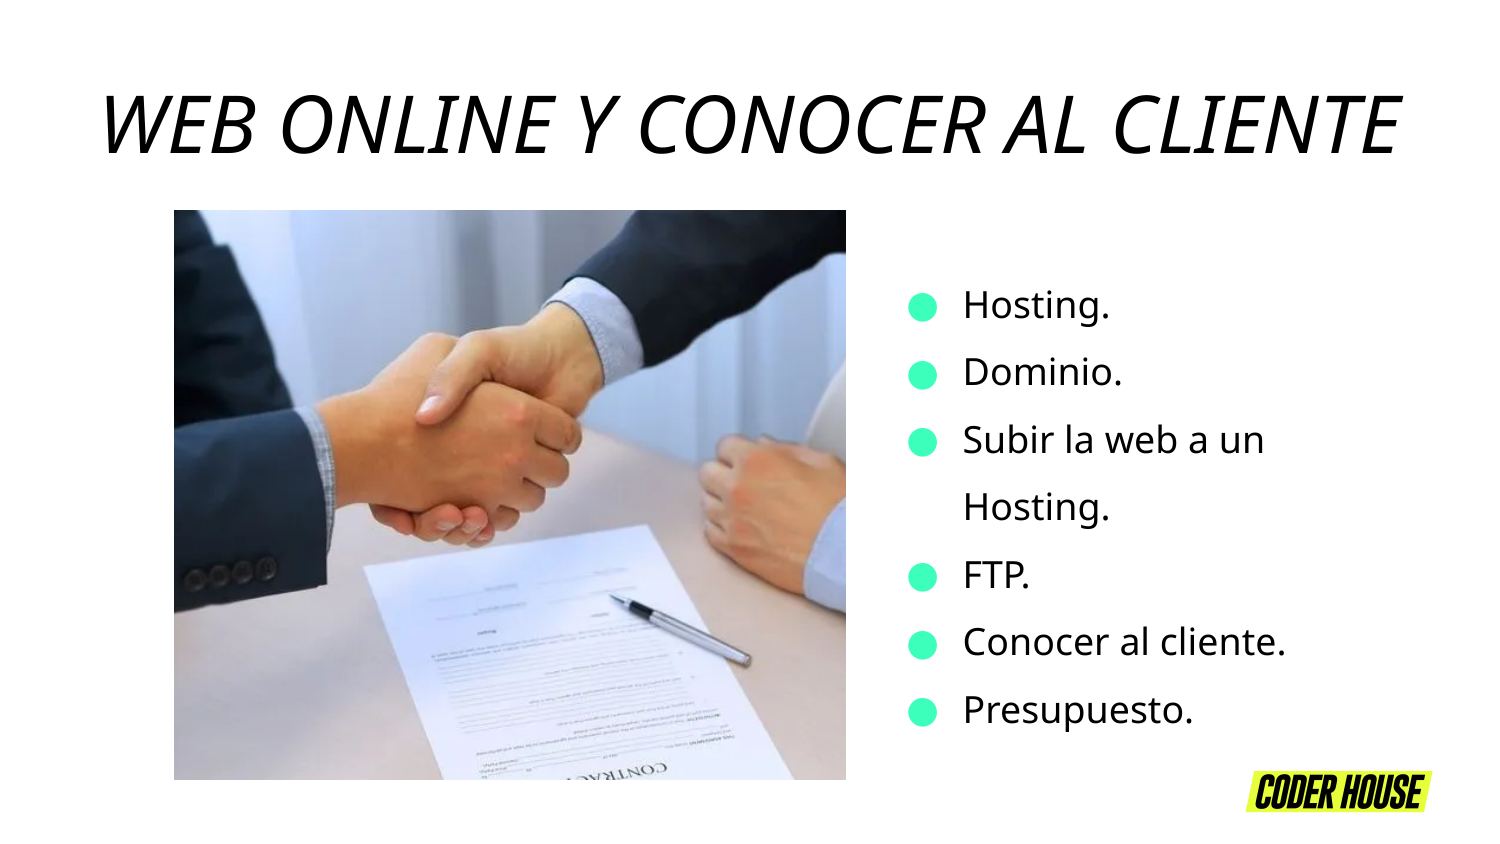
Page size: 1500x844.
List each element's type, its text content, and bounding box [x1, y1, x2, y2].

text_box Hosting. Dominio. Subir la web a un Hosting. FTP. Conocer al cliente. Presupuesto. [872, 270, 1407, 719]
picture [173, 209, 847, 780]
title WEB ONLINE Y CONOCER AL CLIENTE [76, 65, 1424, 185]
picture [1241, 764, 1437, 819]
